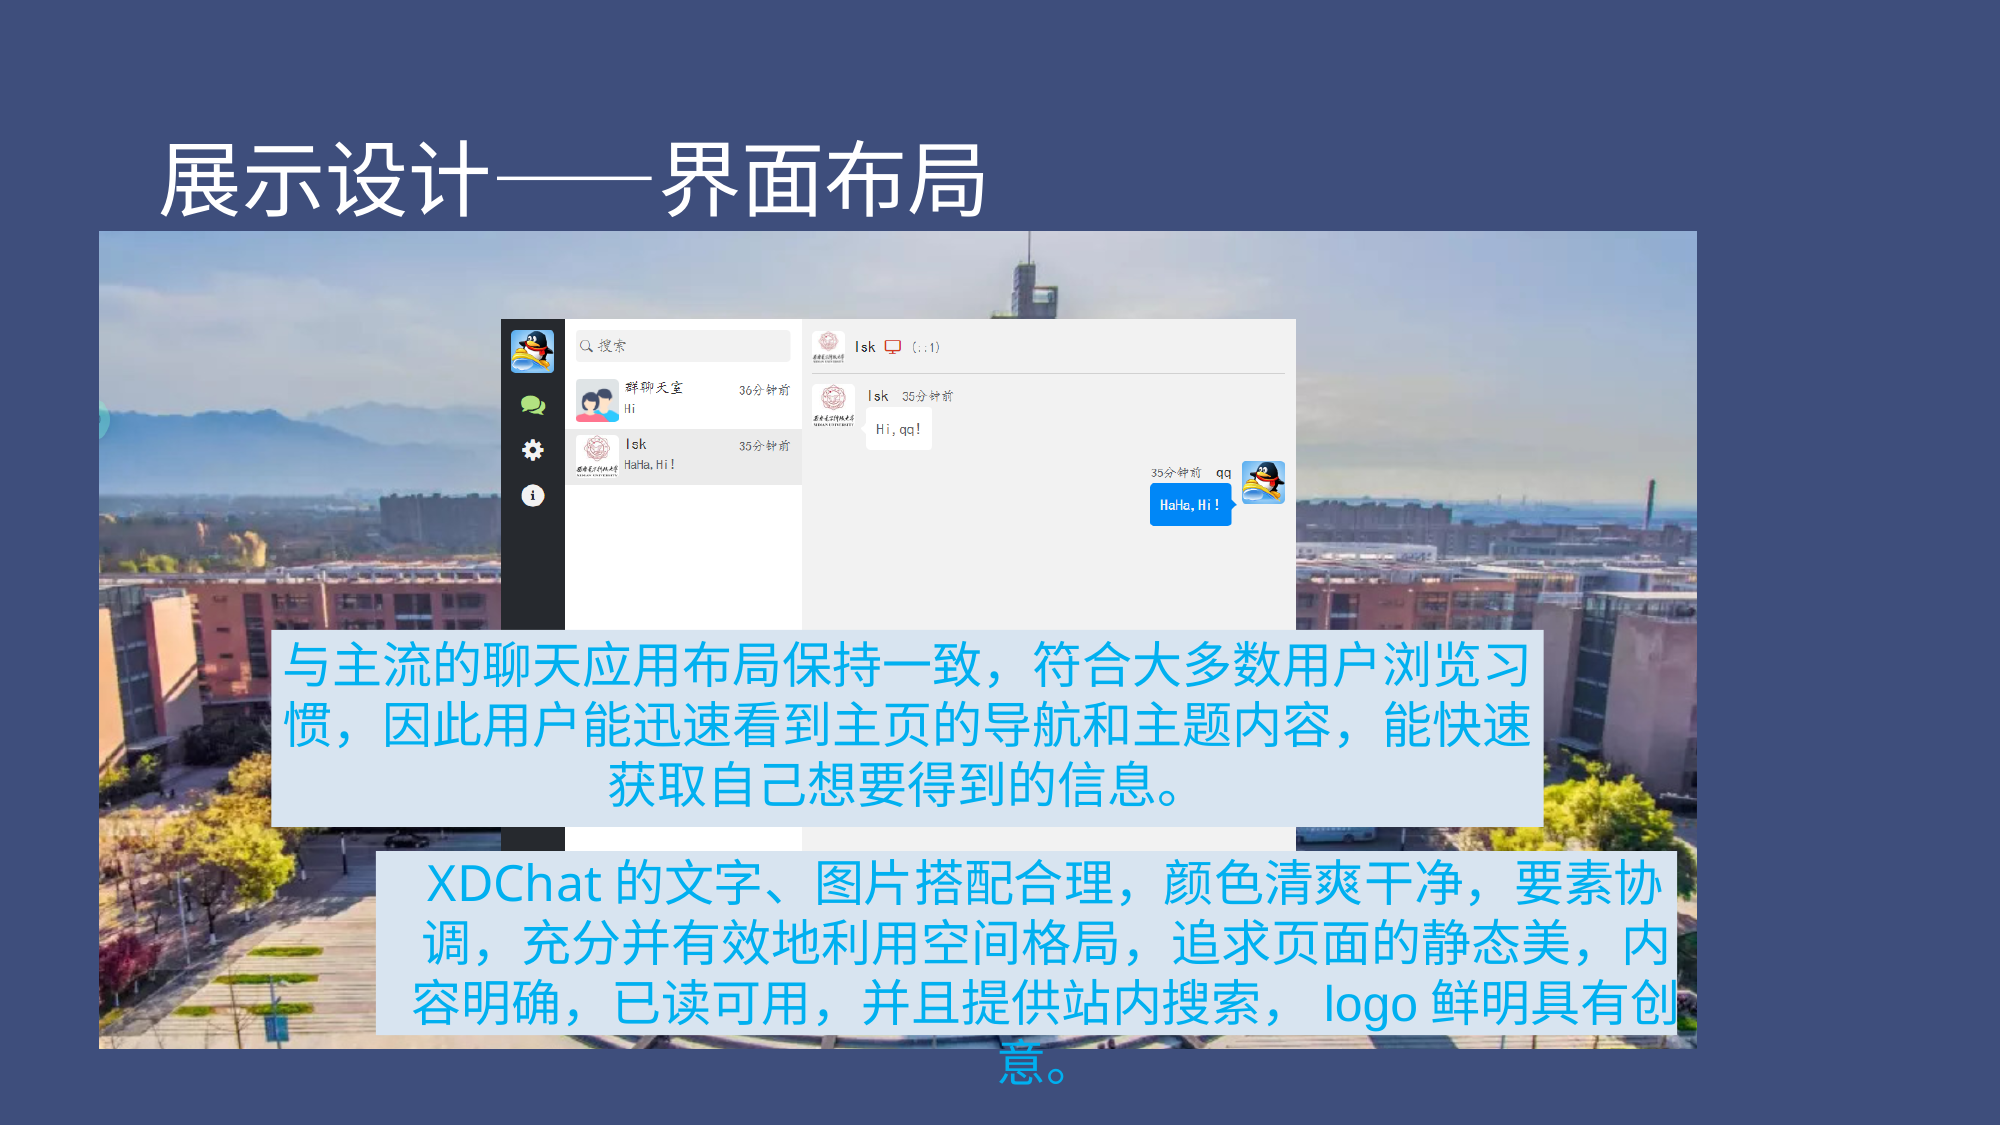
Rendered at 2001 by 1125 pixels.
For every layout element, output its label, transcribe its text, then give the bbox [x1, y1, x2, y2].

title 展示设计——界面布局 [143, 54, 1857, 280]
text_box XDChat的文字、图片搭配合理，颜色清爽干净，要素协调，充分并有效地利用空间格局，追求页面的静态美，内容明确，已读可用，并且提供站内搜索，logo鲜明具有创意。 [388, 844, 1704, 1100]
picture [99, 231, 1697, 1049]
